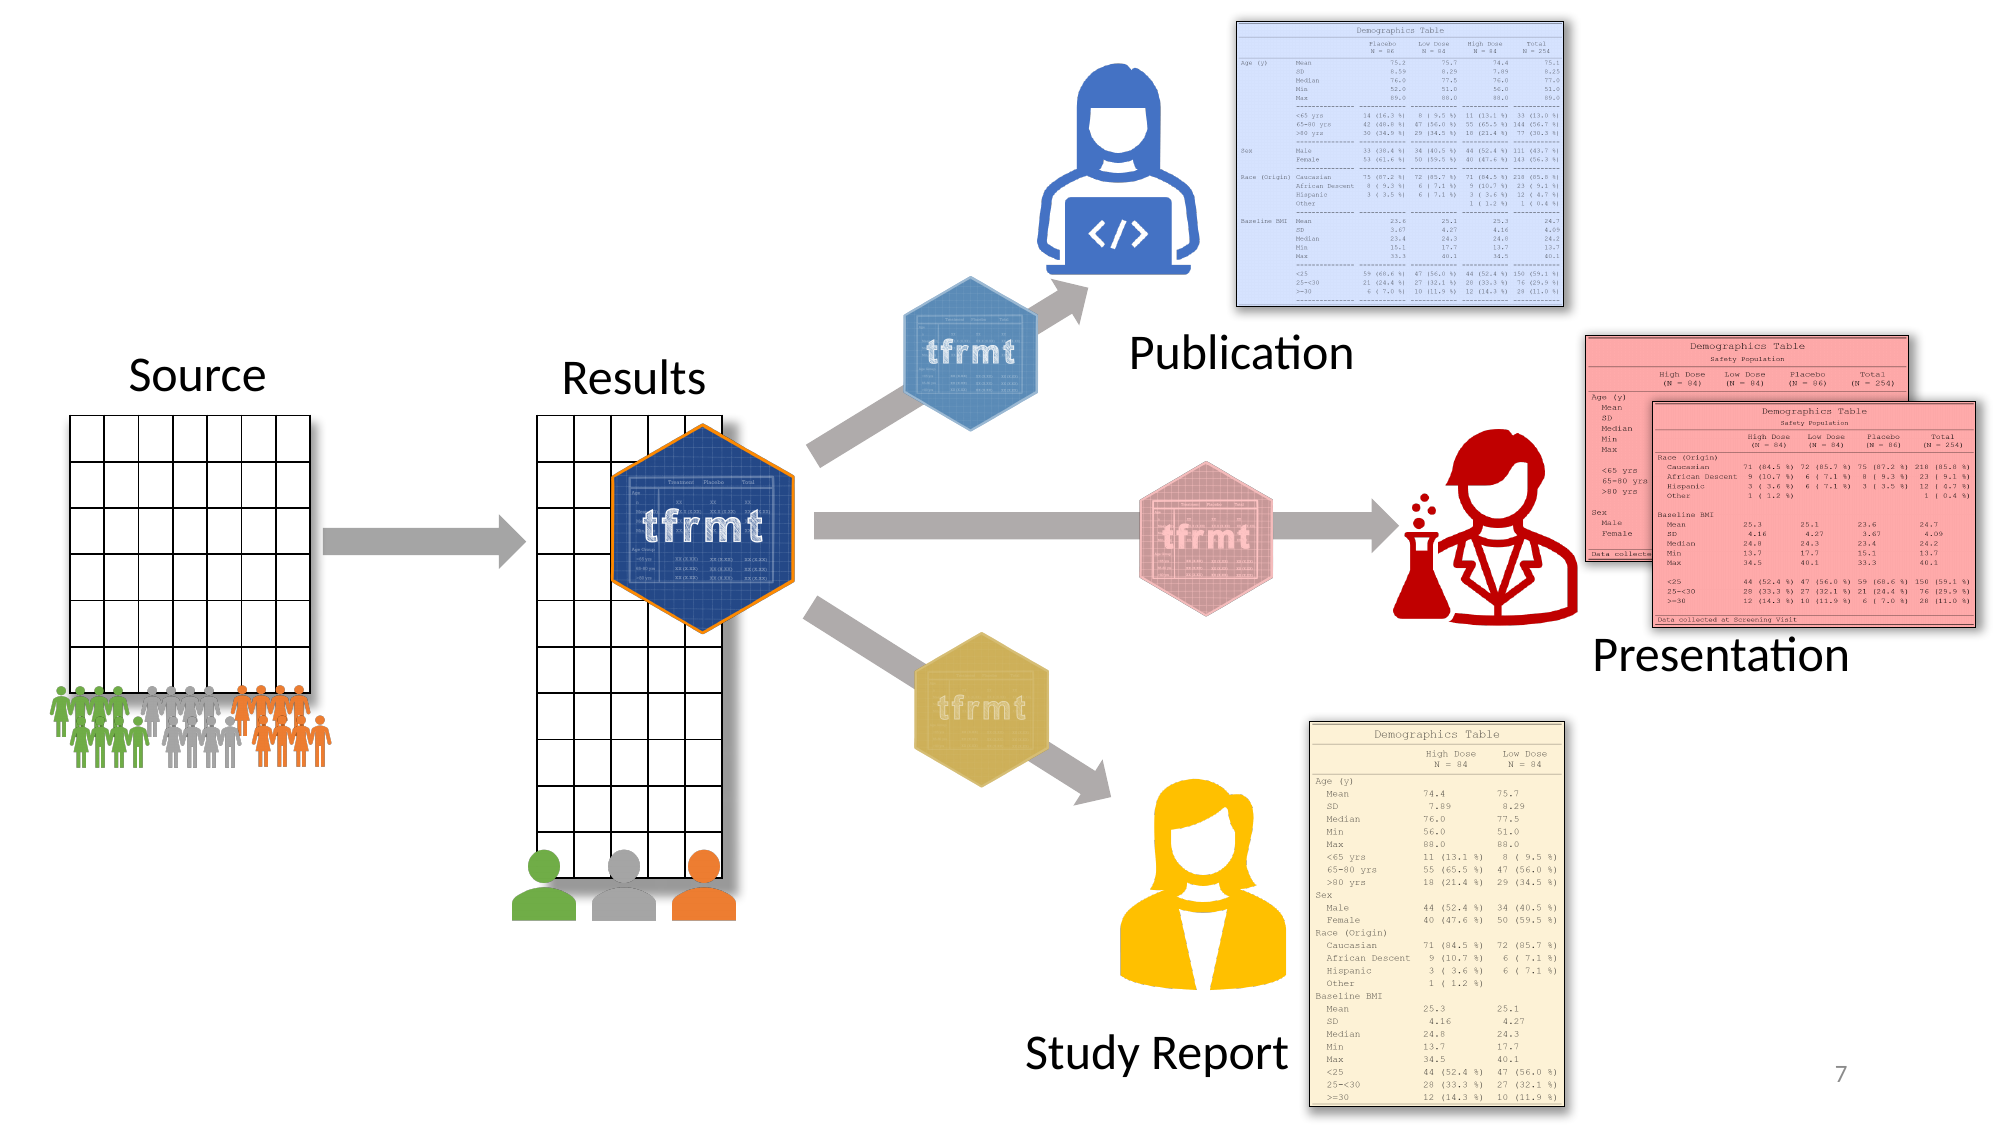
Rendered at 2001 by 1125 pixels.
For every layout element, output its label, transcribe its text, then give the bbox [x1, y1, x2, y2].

text_box Publication [1050, 312, 1433, 388]
table_cell [139, 509, 172, 553]
table_cell [649, 740, 684, 785]
table_cell [612, 787, 647, 831]
table_cell [575, 601, 610, 646]
picture [913, 631, 1050, 788]
table_cell [139, 601, 172, 646]
table_cell [174, 509, 206, 553]
table_cell [242, 601, 275, 646]
table_cell [208, 601, 241, 646]
table_header [71, 416, 103, 461]
table_cell [277, 555, 309, 600]
picture [1075, 721, 1565, 1107]
table_cell [538, 740, 573, 785]
table_cell [71, 509, 103, 553]
table_cell [686, 787, 721, 831]
slide_number 7 [1565, 1042, 1863, 1103]
picture [609, 422, 796, 635]
table_cell [277, 509, 309, 553]
table_cell [575, 740, 610, 785]
table_cell [538, 463, 573, 507]
text_box Results [443, 336, 825, 412]
table_cell [612, 648, 647, 692]
table_cell [242, 463, 275, 507]
table_cell [242, 509, 275, 553]
table_header [139, 416, 172, 461]
table_cell [538, 787, 573, 831]
text_box Presentation [1564, 613, 1879, 689]
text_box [496, 835, 752, 935]
text_box [802, 595, 913, 689]
table_cell [139, 463, 172, 507]
table_cell [105, 463, 138, 507]
picture [902, 21, 1564, 432]
table_cell [208, 555, 241, 600]
table_cell [71, 463, 103, 507]
table_cell [649, 787, 684, 831]
table_cell [686, 740, 721, 785]
table_cell [105, 601, 138, 646]
table_cell [575, 648, 610, 692]
text_box [1274, 498, 1378, 554]
table_header [208, 416, 241, 461]
table_cell [538, 555, 573, 600]
table_header [612, 416, 647, 422]
table_cell [277, 648, 309, 667]
text_box [814, 512, 1138, 540]
table_cell [575, 694, 610, 739]
table_cell [575, 555, 609, 600]
table_header [575, 416, 610, 461]
text_box Study Report [999, 1011, 1301, 1087]
table_cell [612, 694, 647, 739]
table_cell [538, 648, 573, 692]
table_cell [649, 694, 684, 739]
table_cell [575, 509, 609, 553]
table_cell [208, 648, 241, 667]
table_header [649, 416, 684, 422]
text_box [805, 385, 902, 469]
table_cell [105, 555, 138, 600]
table_cell [575, 787, 610, 831]
table_cell [649, 635, 684, 646]
table_cell [242, 648, 275, 667]
table_cell [538, 601, 573, 646]
table_cell [139, 555, 172, 600]
table_cell [612, 635, 647, 646]
table_cell [686, 648, 721, 692]
table_header [242, 416, 275, 461]
table_cell [208, 463, 241, 507]
table_cell [612, 740, 647, 785]
table_cell [277, 463, 309, 507]
picture [1378, 335, 1976, 645]
table_cell [71, 648, 103, 667]
table_cell [174, 648, 206, 667]
table_cell [686, 635, 721, 646]
table_header [277, 416, 309, 461]
text_box [1039, 279, 1089, 334]
table_cell [105, 648, 138, 667]
table_cell [242, 555, 275, 600]
table_cell [71, 601, 103, 646]
text_box [1050, 742, 1075, 791]
table_cell [686, 694, 721, 739]
table_cell [575, 463, 609, 507]
table_cell [105, 509, 138, 553]
text_box Source [6, 334, 389, 409]
table_cell [538, 509, 573, 553]
table_cell [208, 509, 241, 553]
table_cell [538, 694, 573, 739]
table_header [174, 416, 206, 461]
text_box [324, 514, 527, 569]
table_cell [71, 555, 103, 600]
table_cell [277, 601, 309, 646]
table_header [538, 416, 573, 461]
table_header [105, 416, 138, 461]
table_cell [174, 555, 206, 600]
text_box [44, 667, 337, 786]
table_header [686, 416, 721, 422]
picture [1138, 460, 1274, 617]
table_cell [174, 601, 206, 646]
table_cell [139, 648, 172, 667]
table_cell [649, 648, 684, 692]
table_cell [174, 463, 206, 507]
